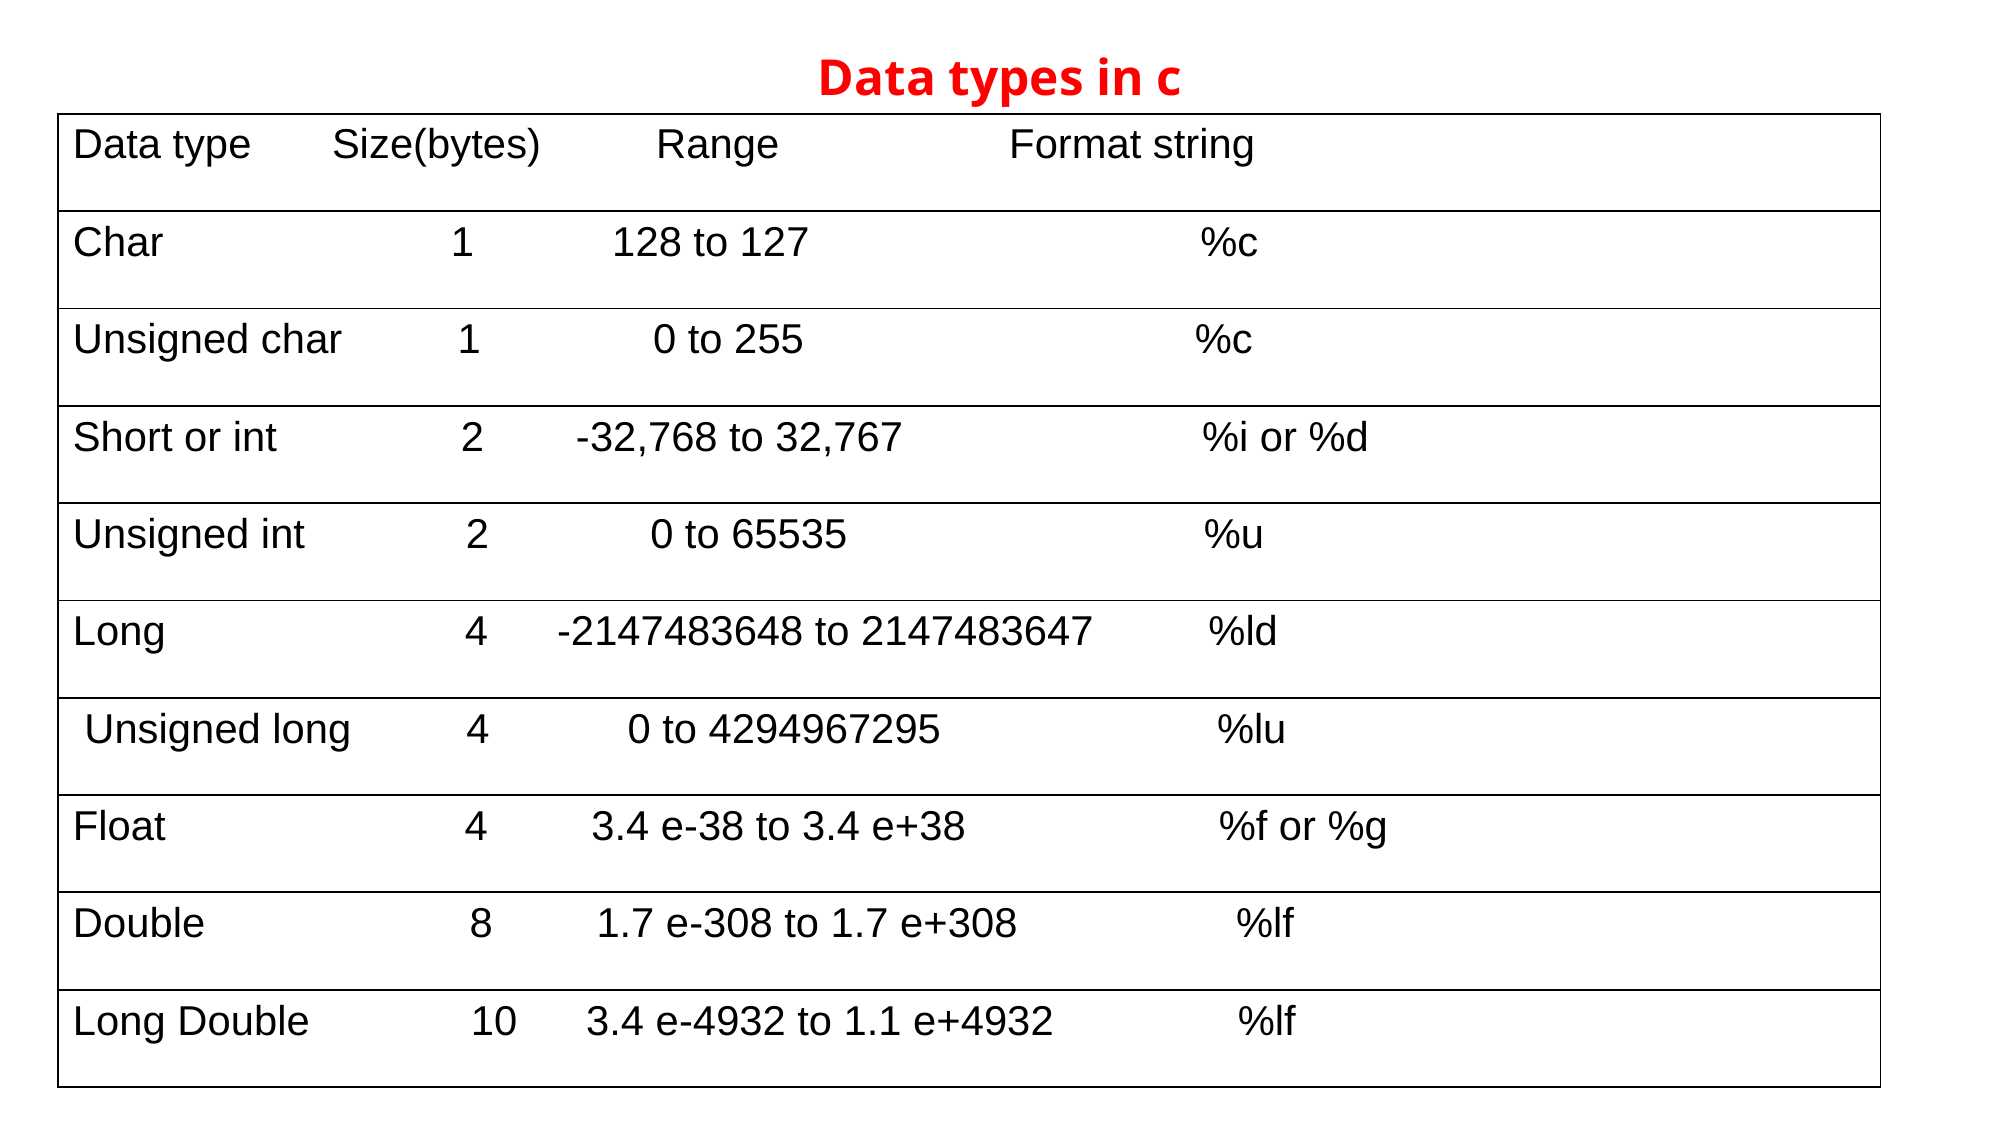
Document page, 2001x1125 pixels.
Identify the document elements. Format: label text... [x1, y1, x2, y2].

table_cell Long 4 -2147483648 to 2147483647 %ld [59, 601, 1880, 697]
title Data types in c [324, 45, 1675, 113]
table_cell Double 8 1.7 e-308 to 1.7 e+308 %lf [59, 893, 1880, 989]
table_cell Unsigned int 2 0 to 65535 %u [59, 504, 1880, 600]
table_cell Char 1 128 to 127 %c [59, 212, 1880, 308]
table_cell Unsigned char 1 0 to 255 %c [59, 309, 1880, 405]
table_cell Long Double 10 3.4 e-4932 to 1.1 e+4932 %lf [59, 991, 1880, 1086]
table_cell Short or int 2 -32,768 to 32,767 %i or %d [59, 407, 1880, 502]
table_cell Float 4 3.4 e-38 to 3.4 e+38 %f or %g [59, 796, 1880, 891]
table_cell Unsigned long 4 0 to 4294967295 %lu [59, 699, 1880, 794]
table_header Data type Size(bytes) Range Format string [59, 115, 1880, 210]
